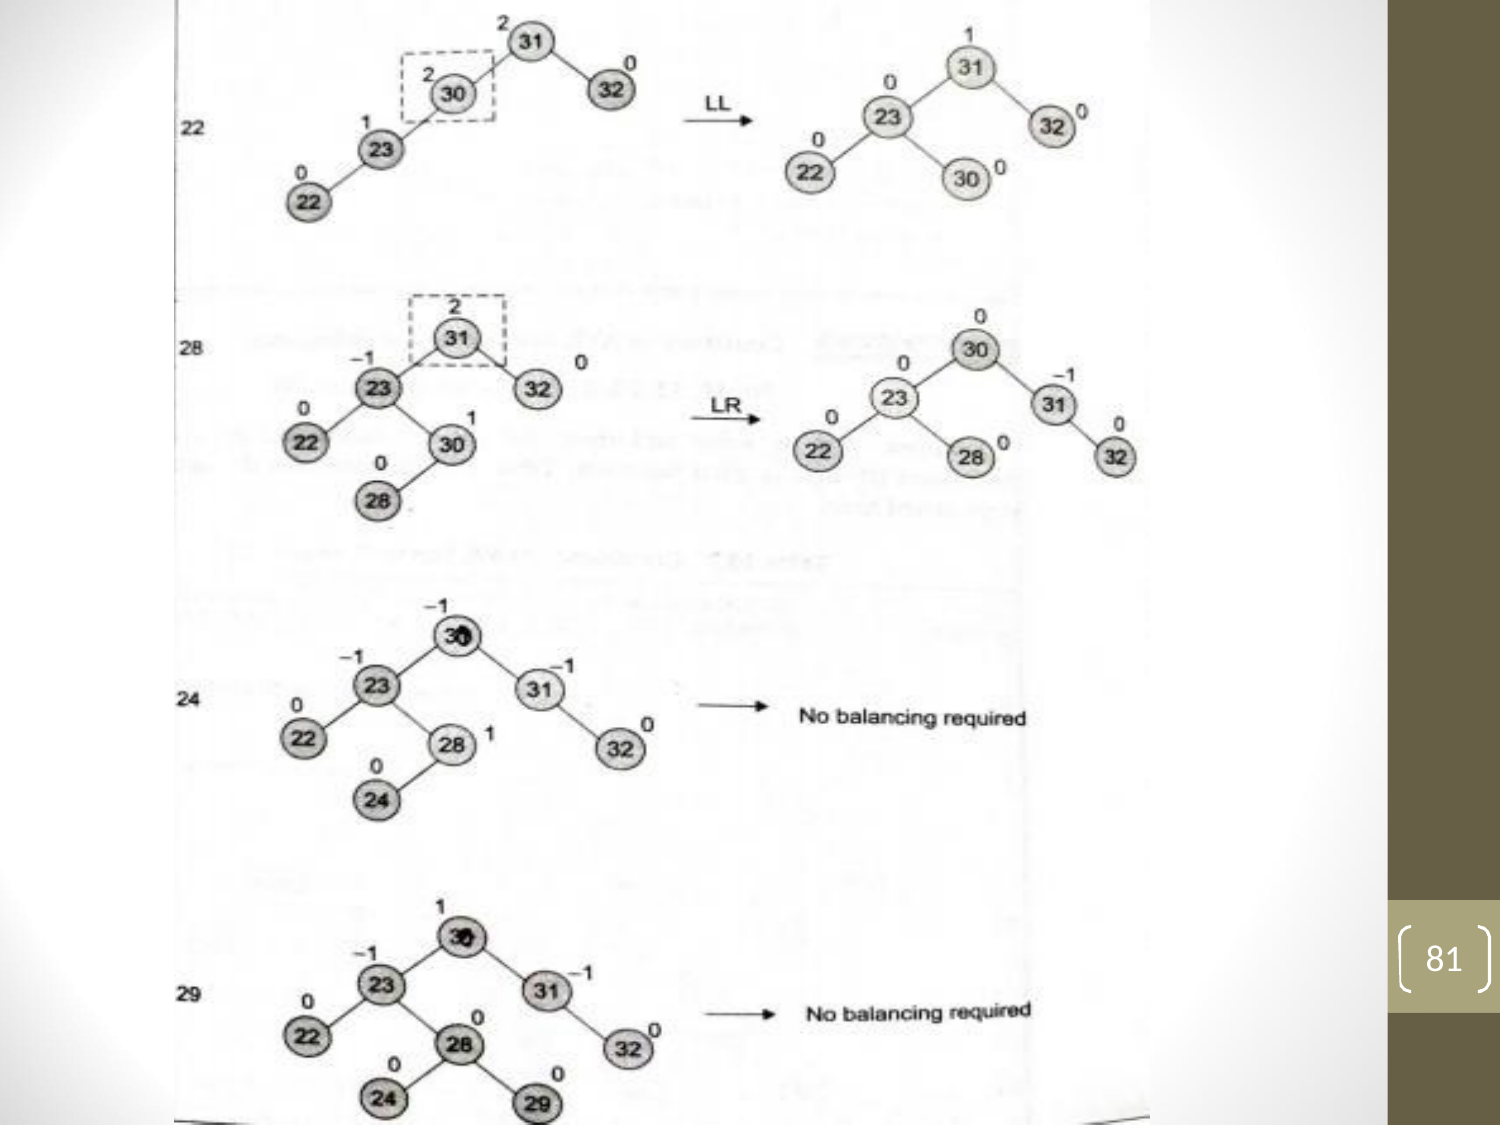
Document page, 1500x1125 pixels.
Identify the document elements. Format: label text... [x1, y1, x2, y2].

text_box [1477, 925, 1492, 993]
text_box [1398, 925, 1412, 993]
slide_number 81 [1409, 941, 1482, 1125]
picture [0, 0, 1387, 1125]
